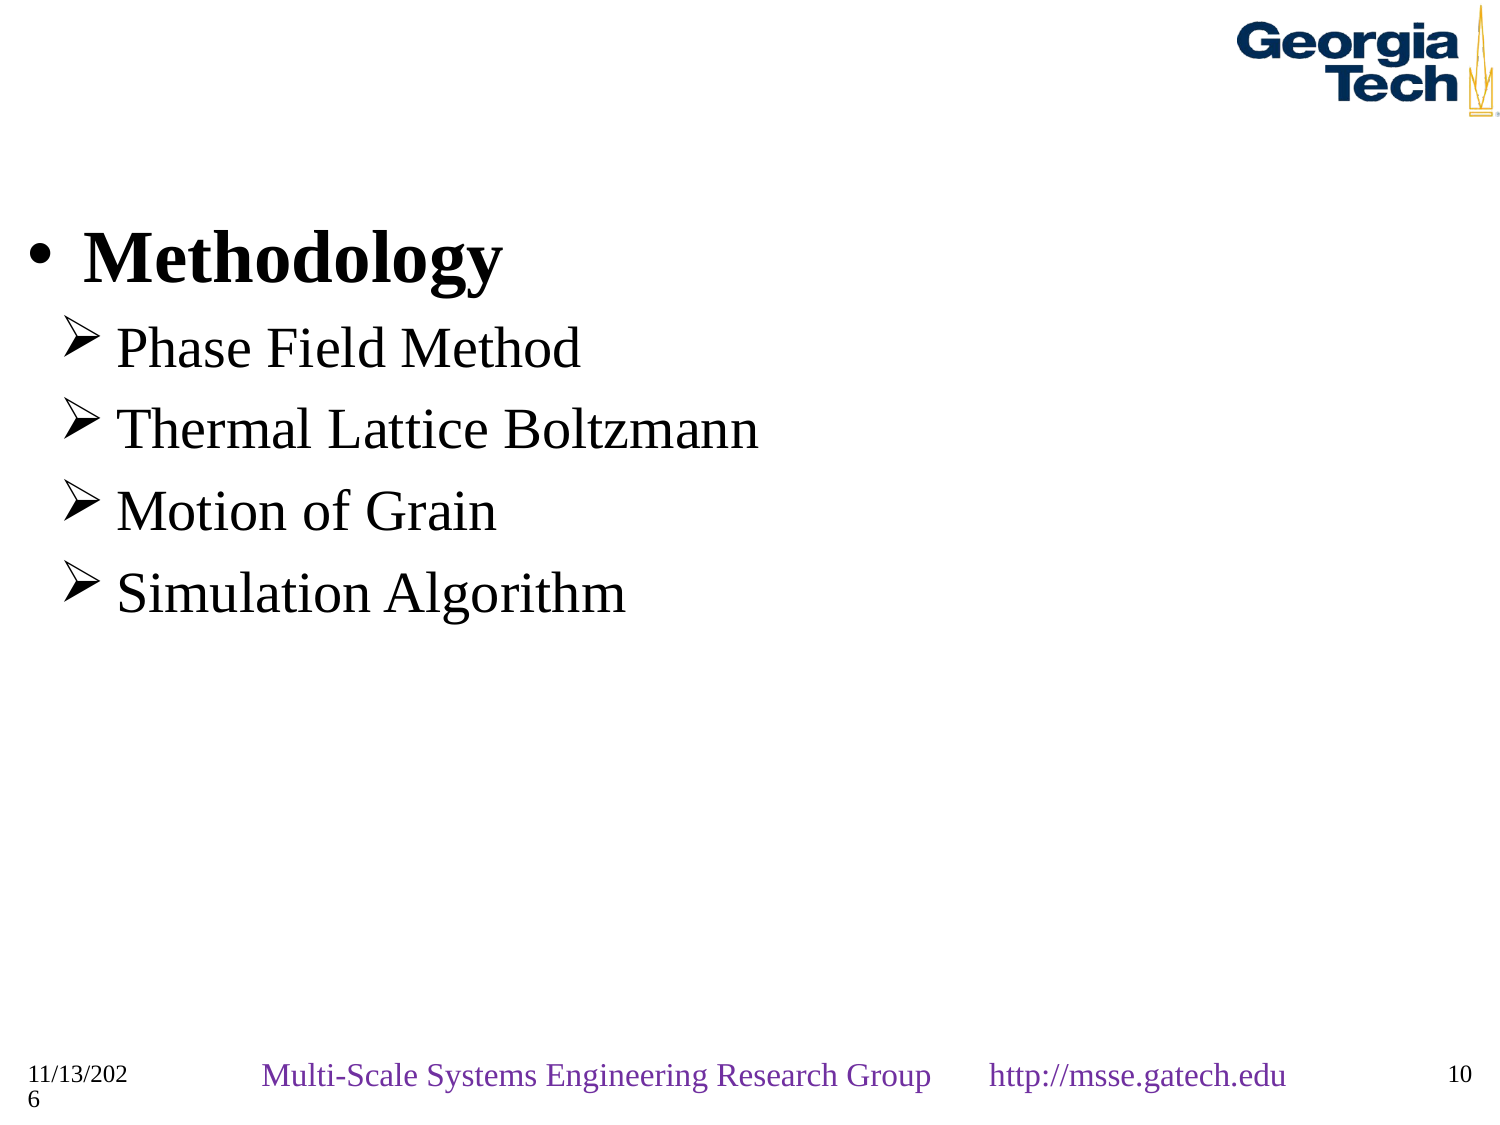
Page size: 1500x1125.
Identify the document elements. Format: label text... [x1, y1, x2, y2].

list Methodology Phase Field Method Thermal Lattice Boltzmann Motion of Grain Simulation Algorithm [12, 200, 1488, 1025]
slide_number 10 [1412, 1042, 1488, 1103]
footer Multi-Scale Systems Engineering Research Group http://msse.gatech.edu [237, 1042, 1313, 1103]
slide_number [12, 1042, 150, 1103]
picture [1237, 0, 1500, 121]
